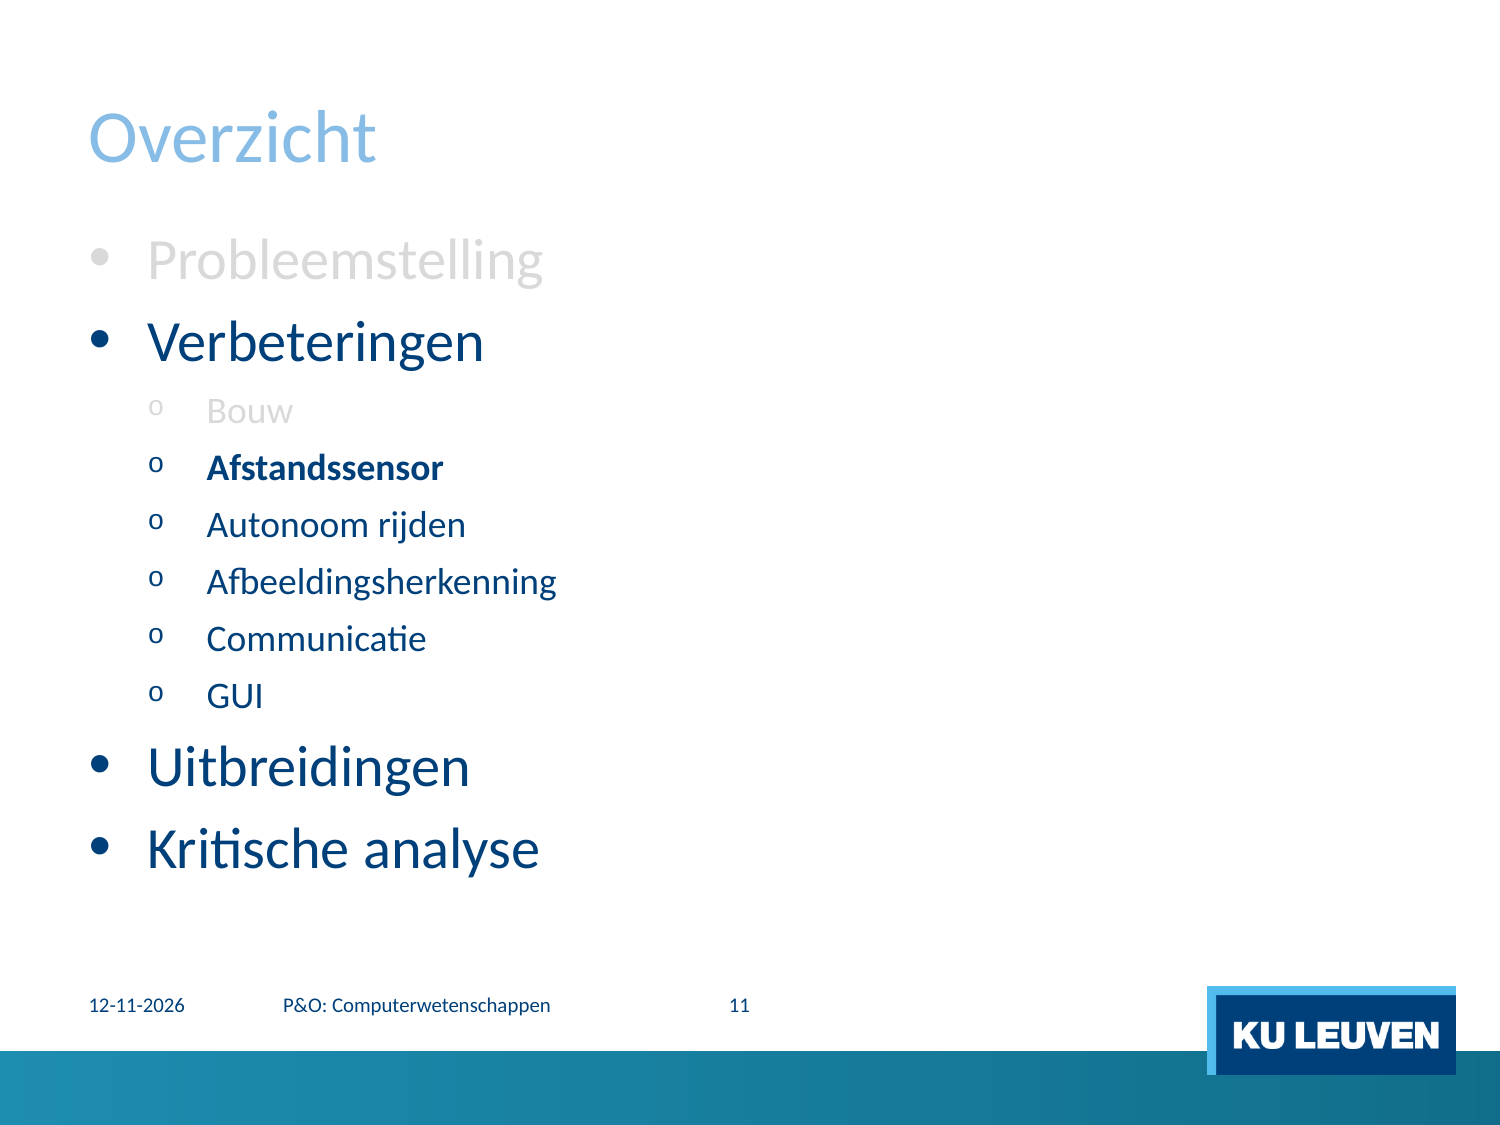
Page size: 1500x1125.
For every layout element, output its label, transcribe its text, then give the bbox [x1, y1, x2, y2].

title Overzicht [88, 29, 1456, 178]
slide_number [88, 992, 243, 1040]
slide_number 11 [596, 992, 750, 1040]
picture [1207, 986, 1456, 1075]
list Probleemstelling Verbeteringen Bouw Afstandssensor Autonoom rijden Afbeeldingsherkenning Communicatie GUI Uitbreidingen Kritische analyse [88, 221, 1456, 948]
footer P&O: Computerwetenschappen [256, 992, 582, 1040]
